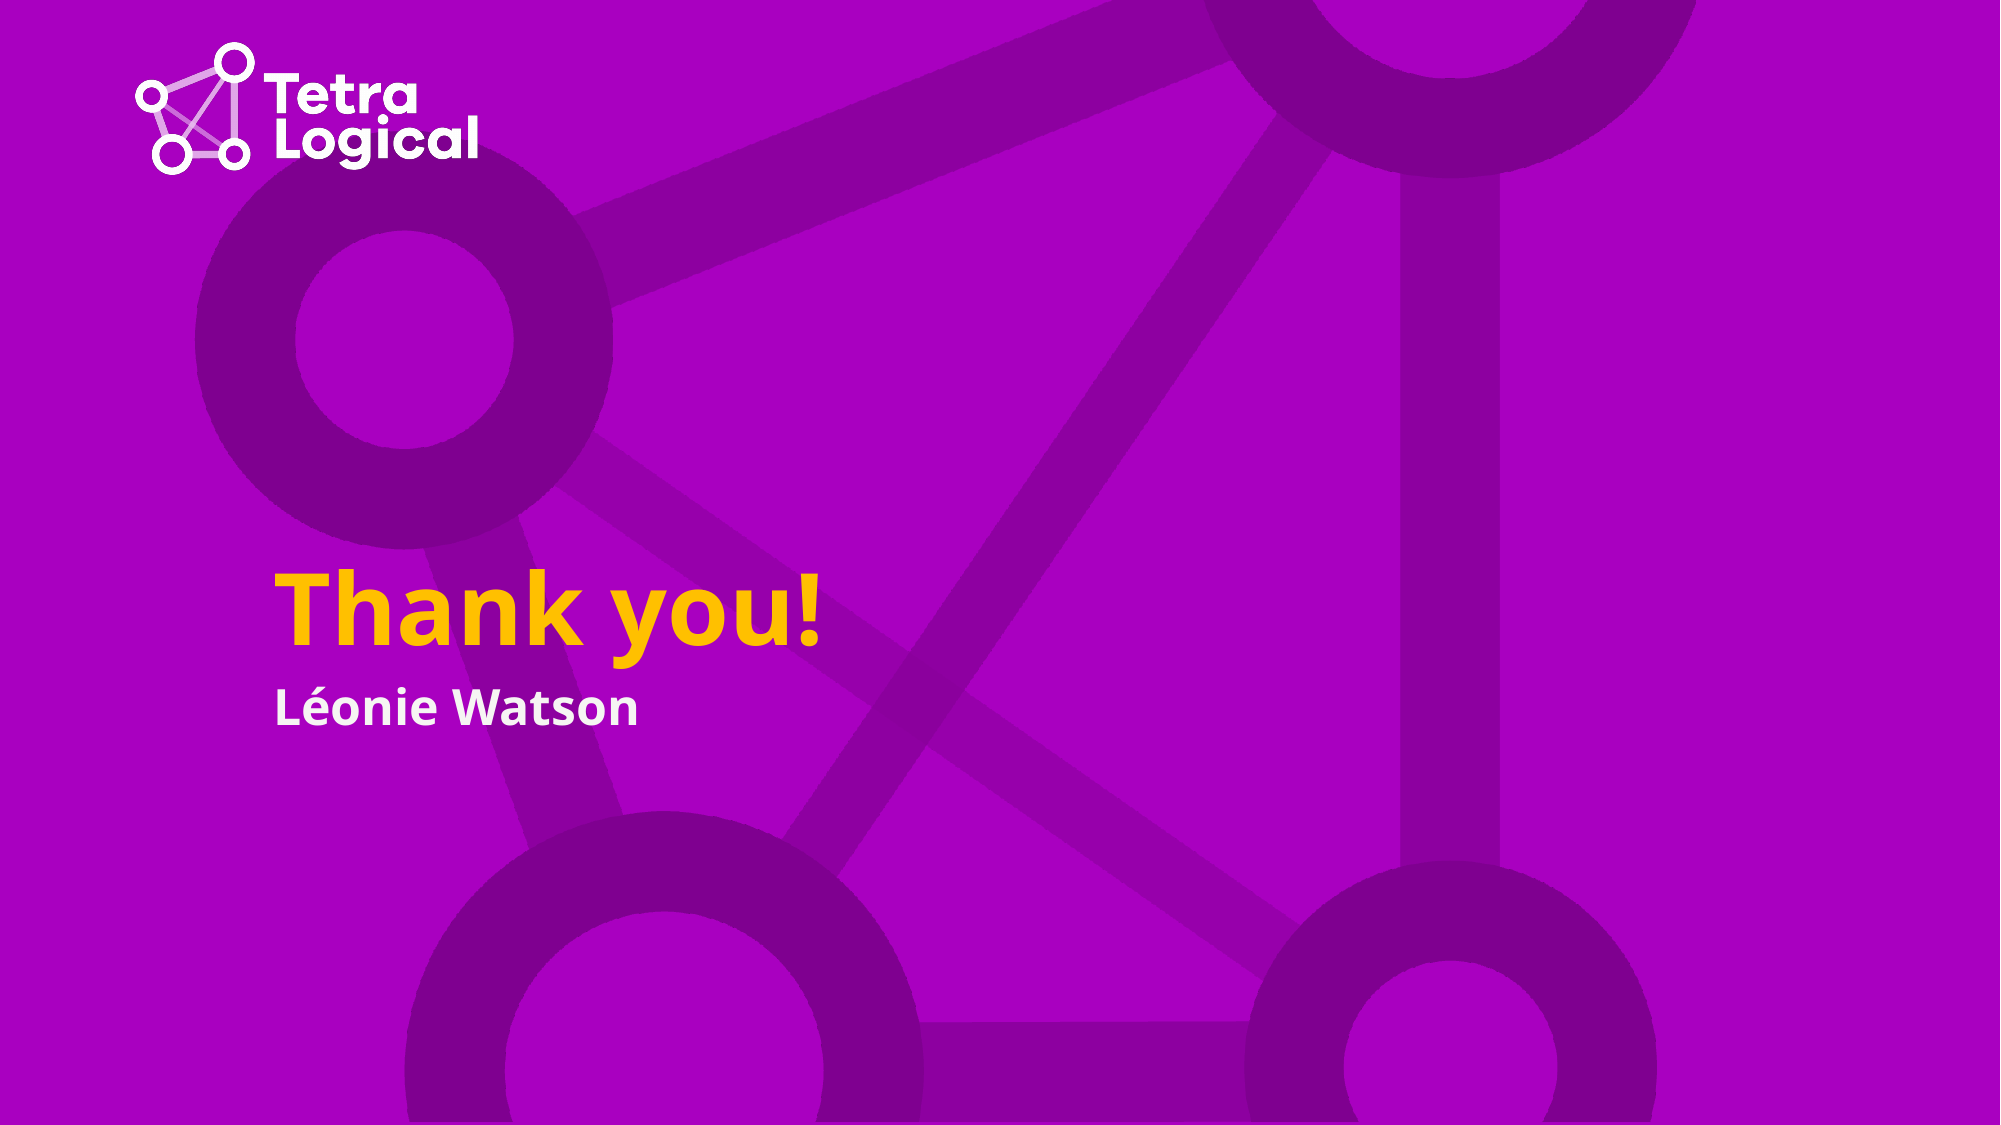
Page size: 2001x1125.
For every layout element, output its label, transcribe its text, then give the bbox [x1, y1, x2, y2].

subtitle Léonie Watson [273, 681, 1491, 954]
picture [99, 0, 1803, 1122]
title Thank you! [273, 252, 1491, 667]
